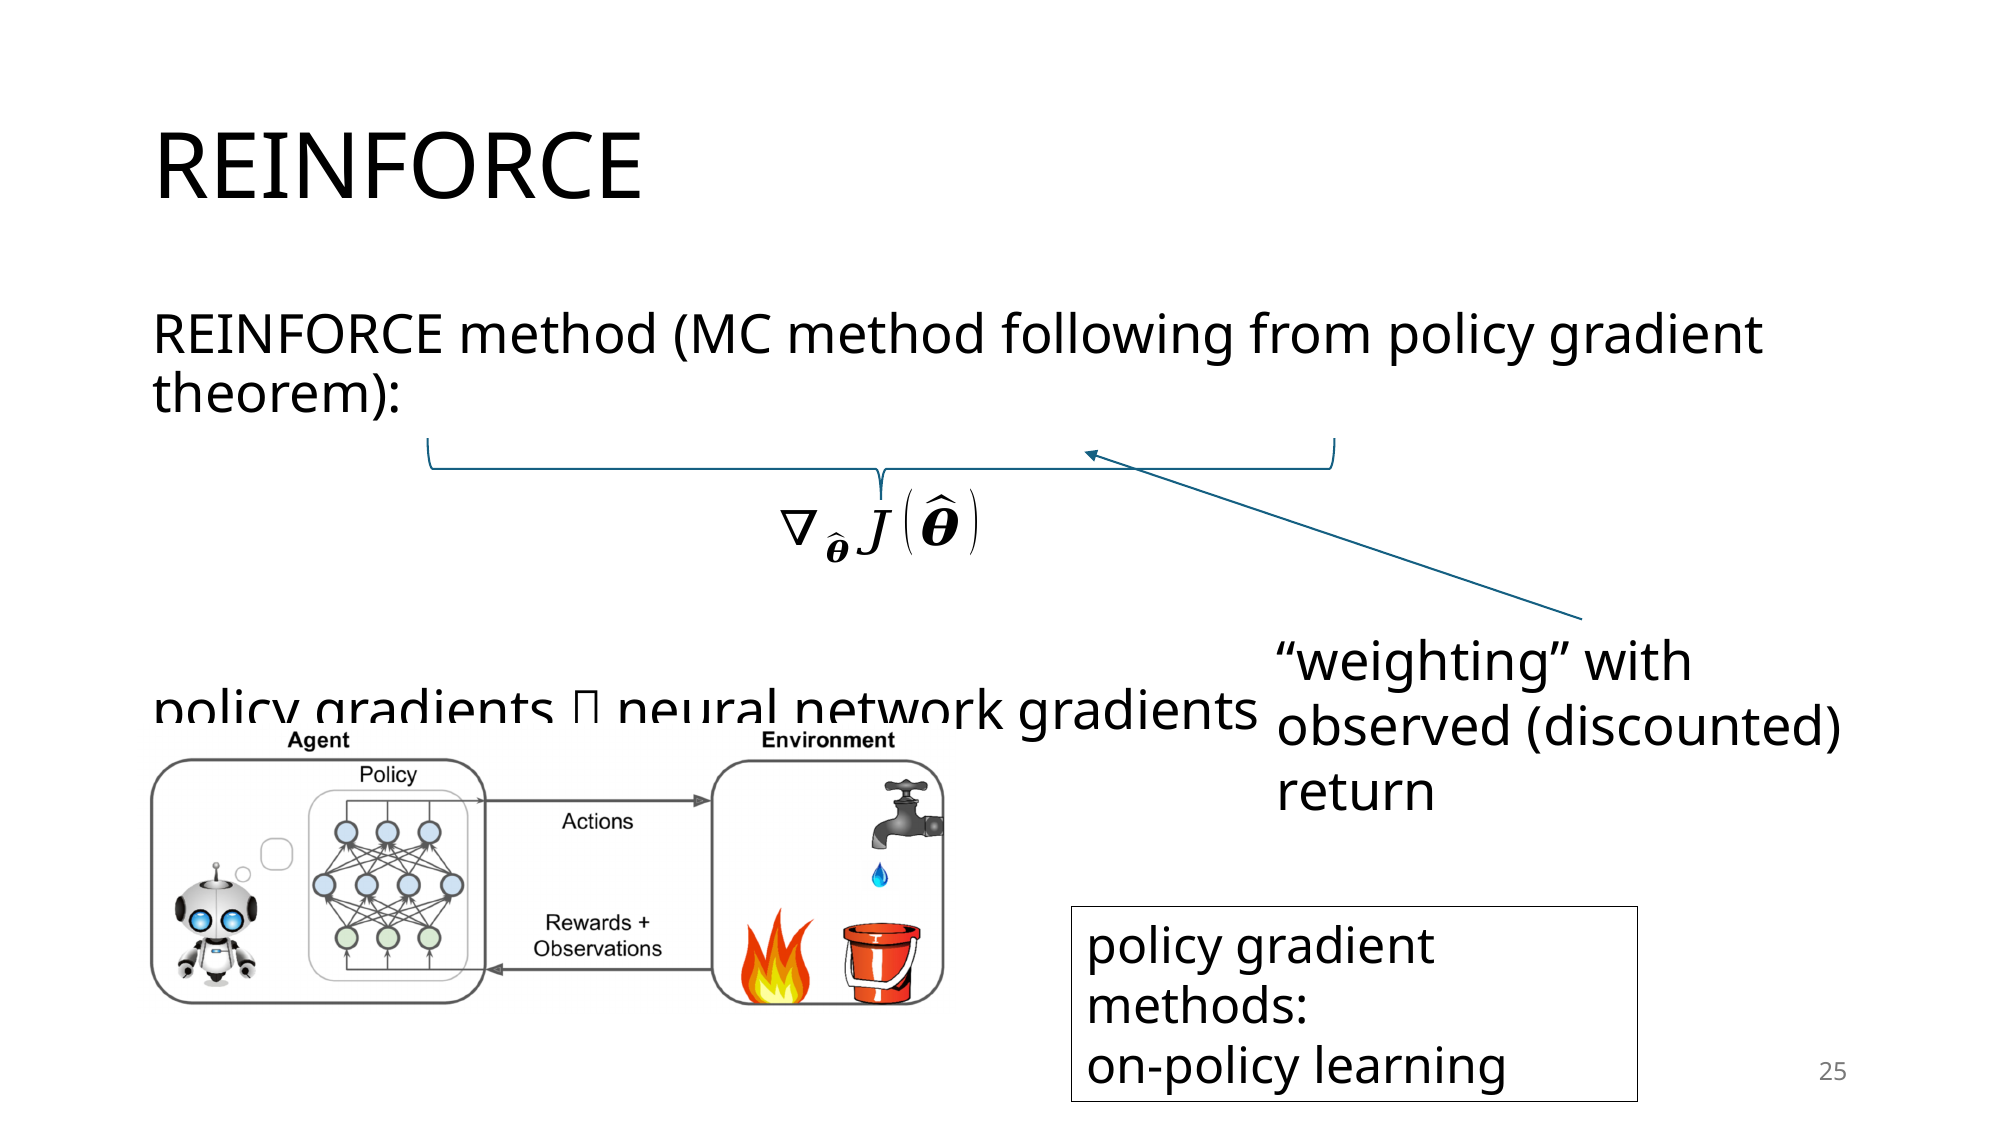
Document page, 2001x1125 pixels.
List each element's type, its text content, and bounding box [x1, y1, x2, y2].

title REINFORCE [137, 59, 1863, 278]
text_box “weighting” with observed (discounted) return [1262, 619, 1903, 829]
text_box [425, 437, 1337, 500]
picture [136, 723, 956, 1014]
slide_number 25 [1412, 1042, 1863, 1103]
text_box policy gradient methods: on-policy learning [1071, 906, 1638, 1102]
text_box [1083, 451, 1583, 620]
